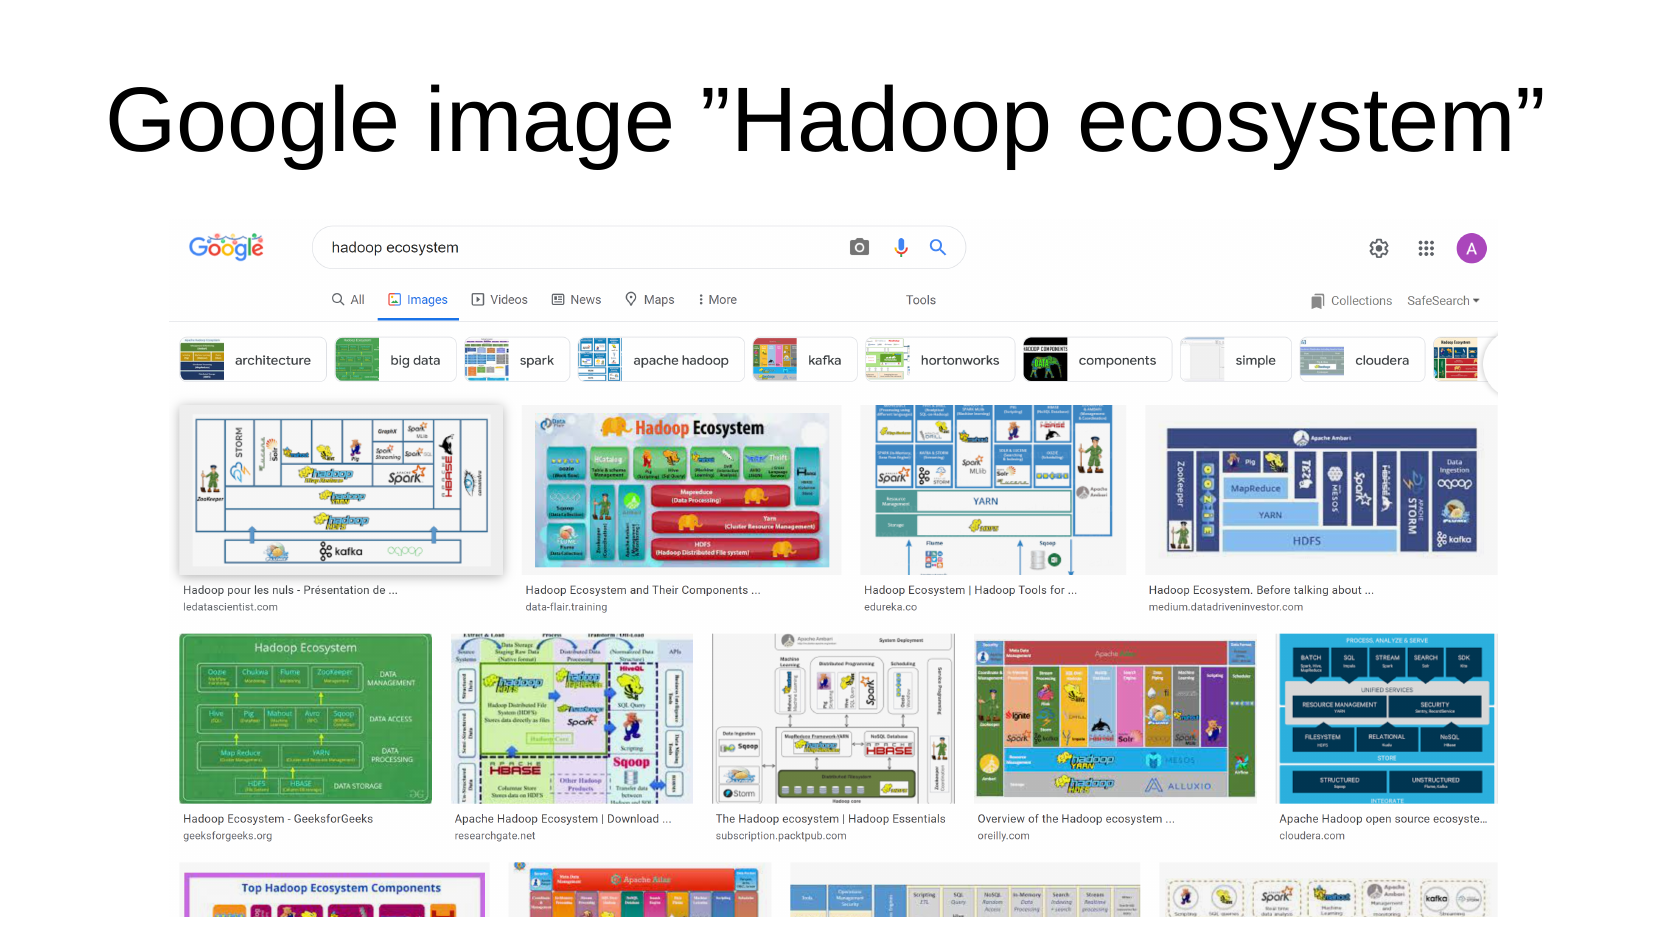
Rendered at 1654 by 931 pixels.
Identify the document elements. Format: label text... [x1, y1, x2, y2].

picture [169, 219, 1498, 918]
title Google image ”Hadoop ecosystem” [82, 37, 1571, 193]
